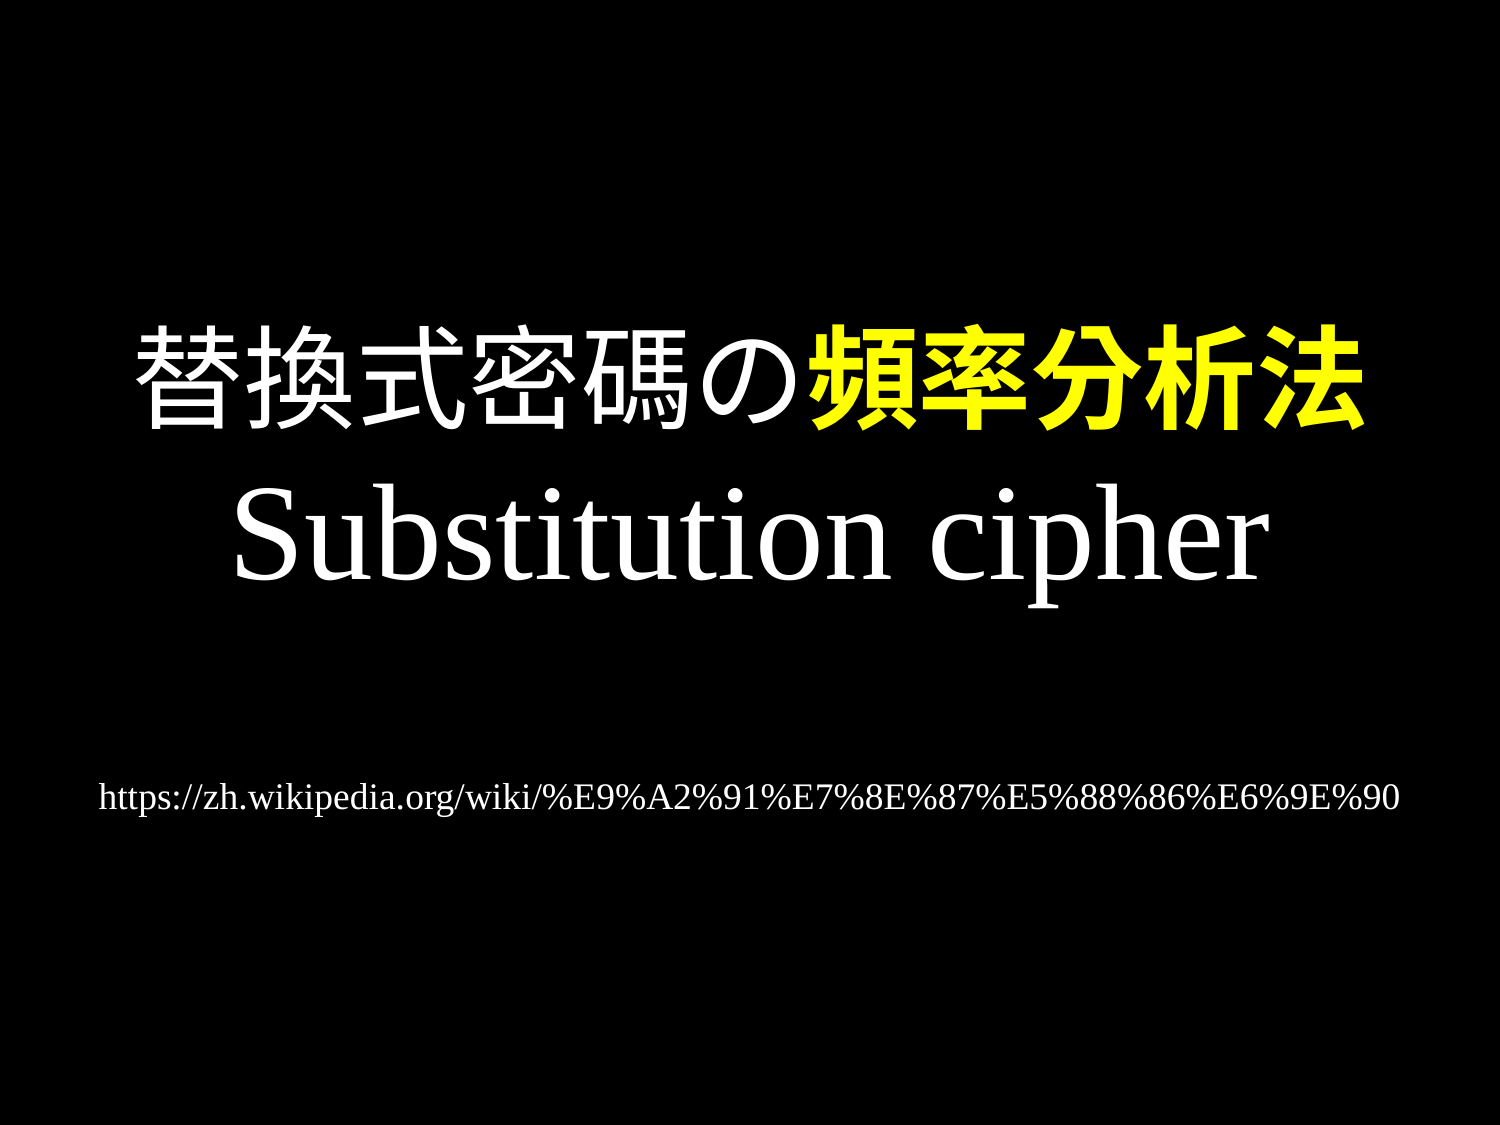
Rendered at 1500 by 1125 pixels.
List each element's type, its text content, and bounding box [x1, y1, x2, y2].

text_box 替換式密碼の頻率分析法 Substitution cipher https://zh.wikipedia.org/wiki/%E9%A2%91%E7%8E%87%E5%88%86%E6%9E%90 [0, 0, 1500, 1125]
